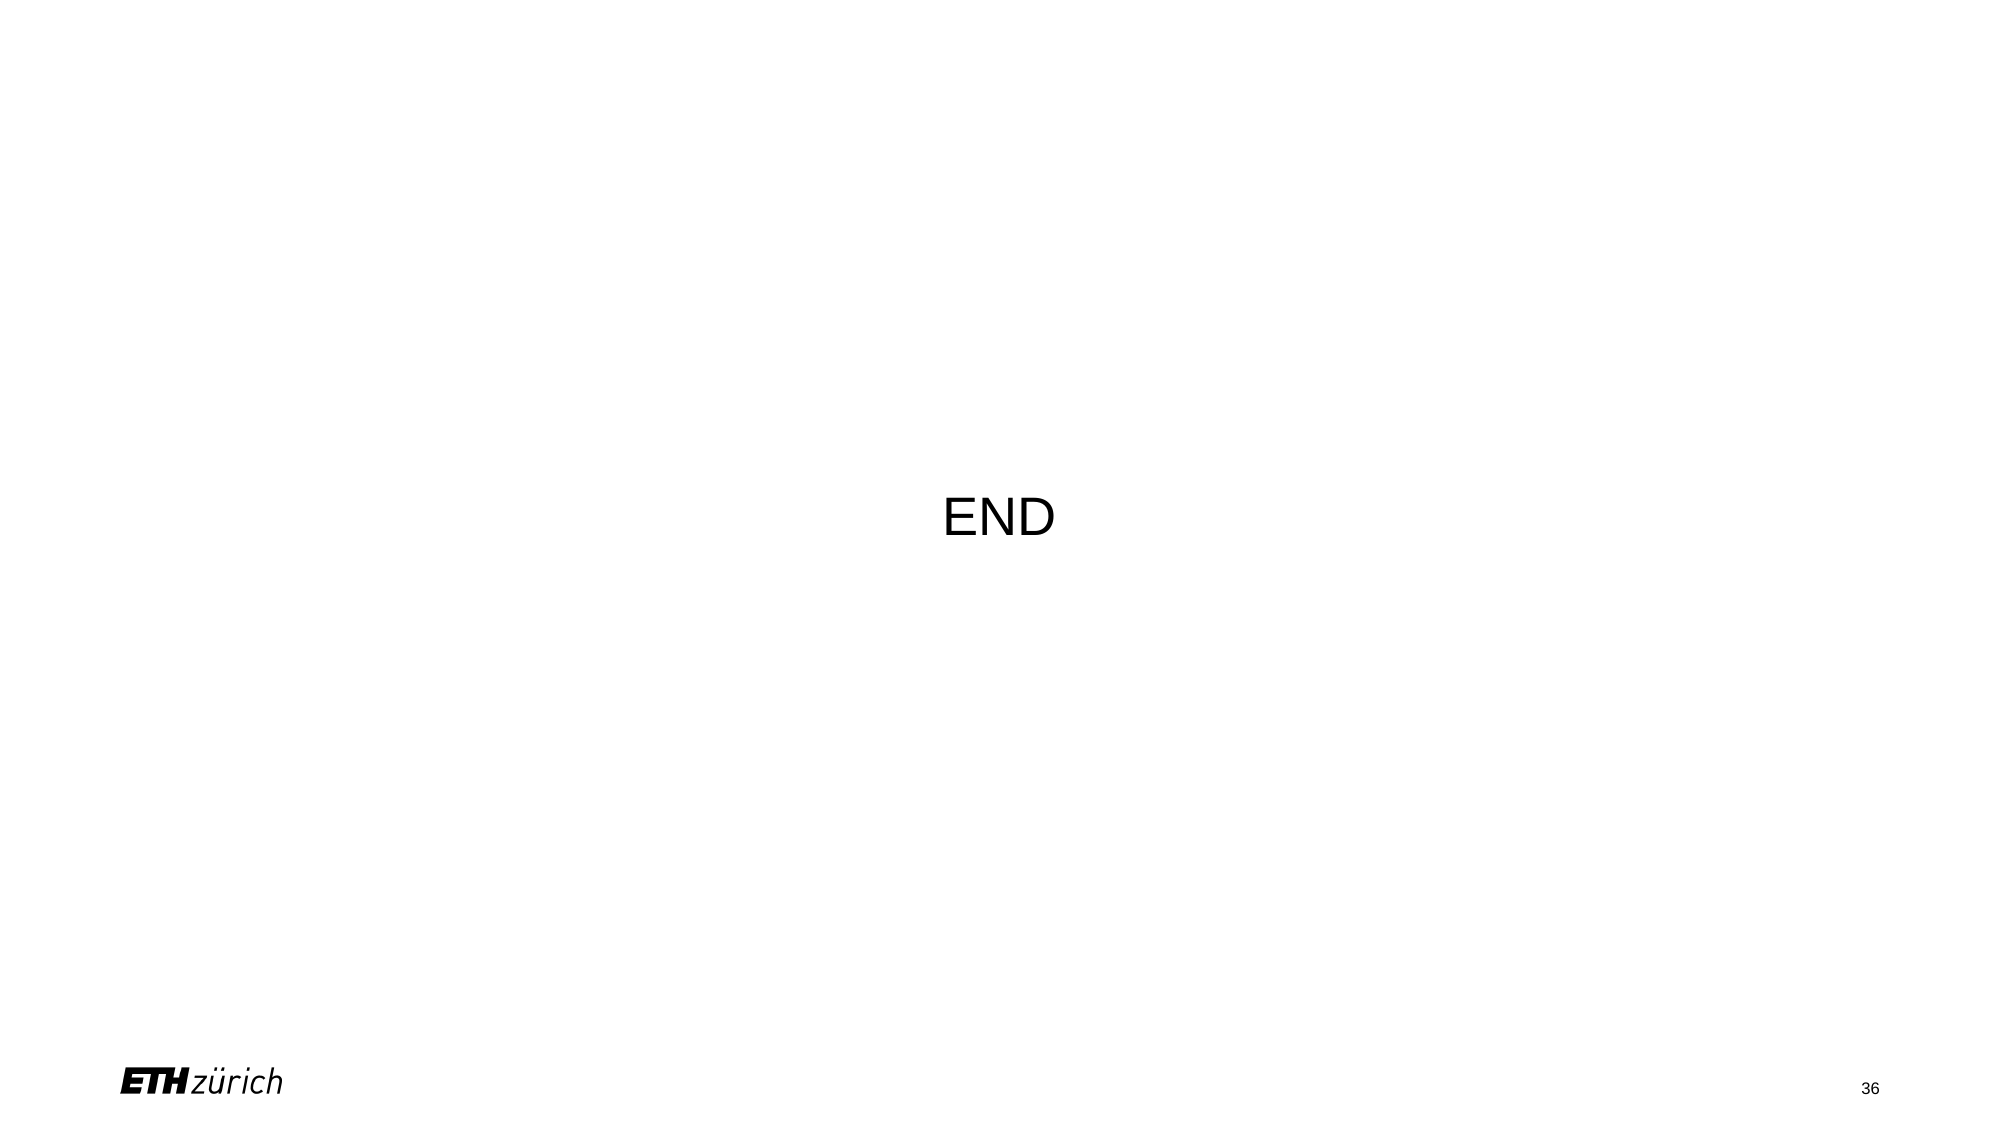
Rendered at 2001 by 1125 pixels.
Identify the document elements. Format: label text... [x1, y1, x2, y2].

picture [120, 1067, 282, 1094]
slide_number ‹#› [1827, 1069, 1880, 1106]
title END [120, 488, 1880, 637]
